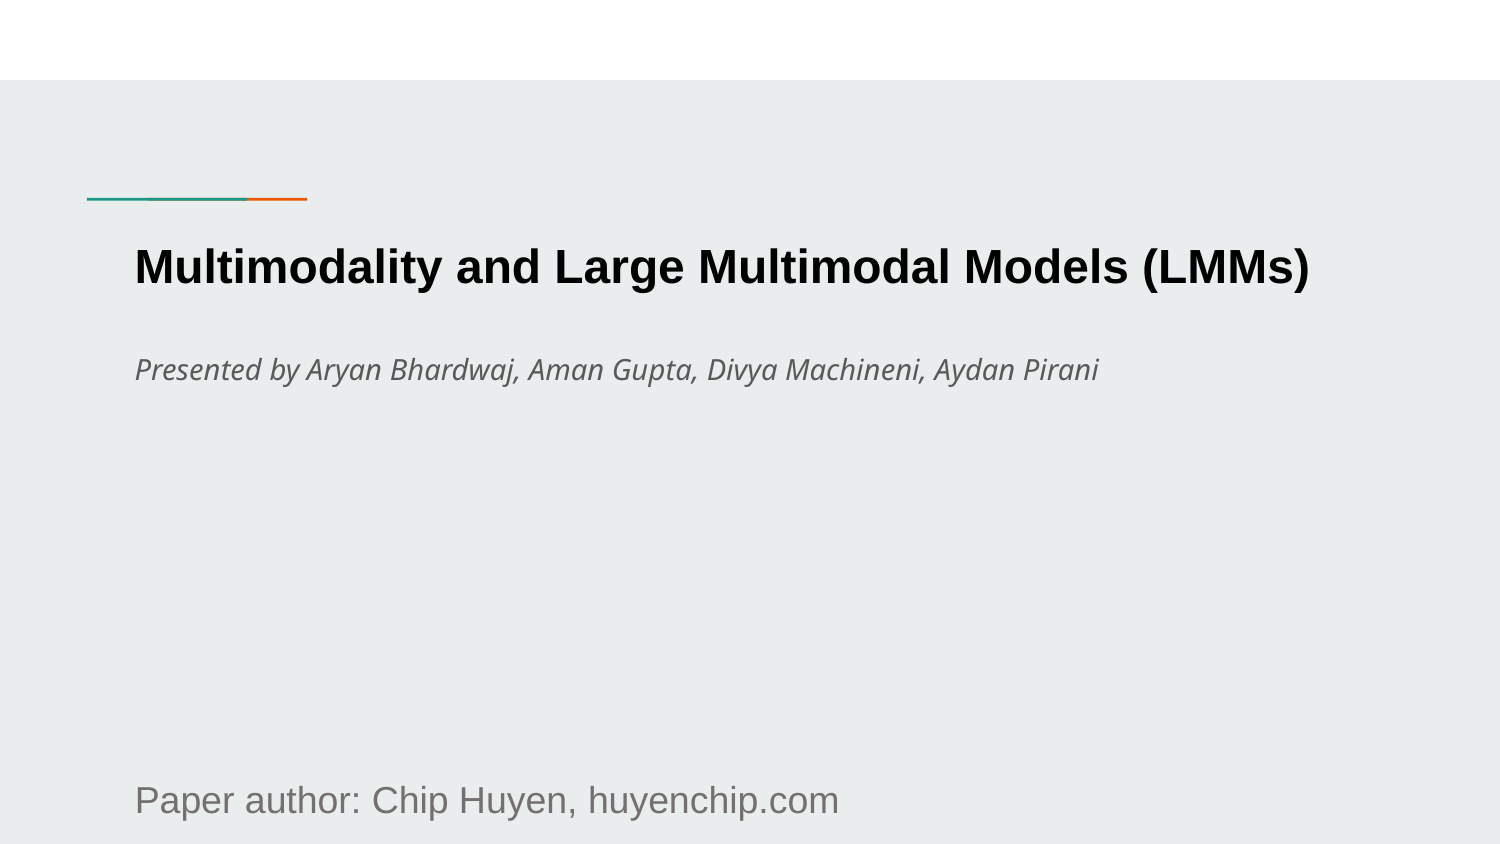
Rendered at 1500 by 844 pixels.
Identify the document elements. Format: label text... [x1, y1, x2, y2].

subtitle Paper author: Chip Huyen, huyenchip.com [119, 757, 1381, 844]
title Multimodality and Large Multimodal Models (LMMs) Presented by Aryan Bhardwaj, Aman Gupta, Divya Machineni, Aydan Pirani [119, 216, 1381, 490]
